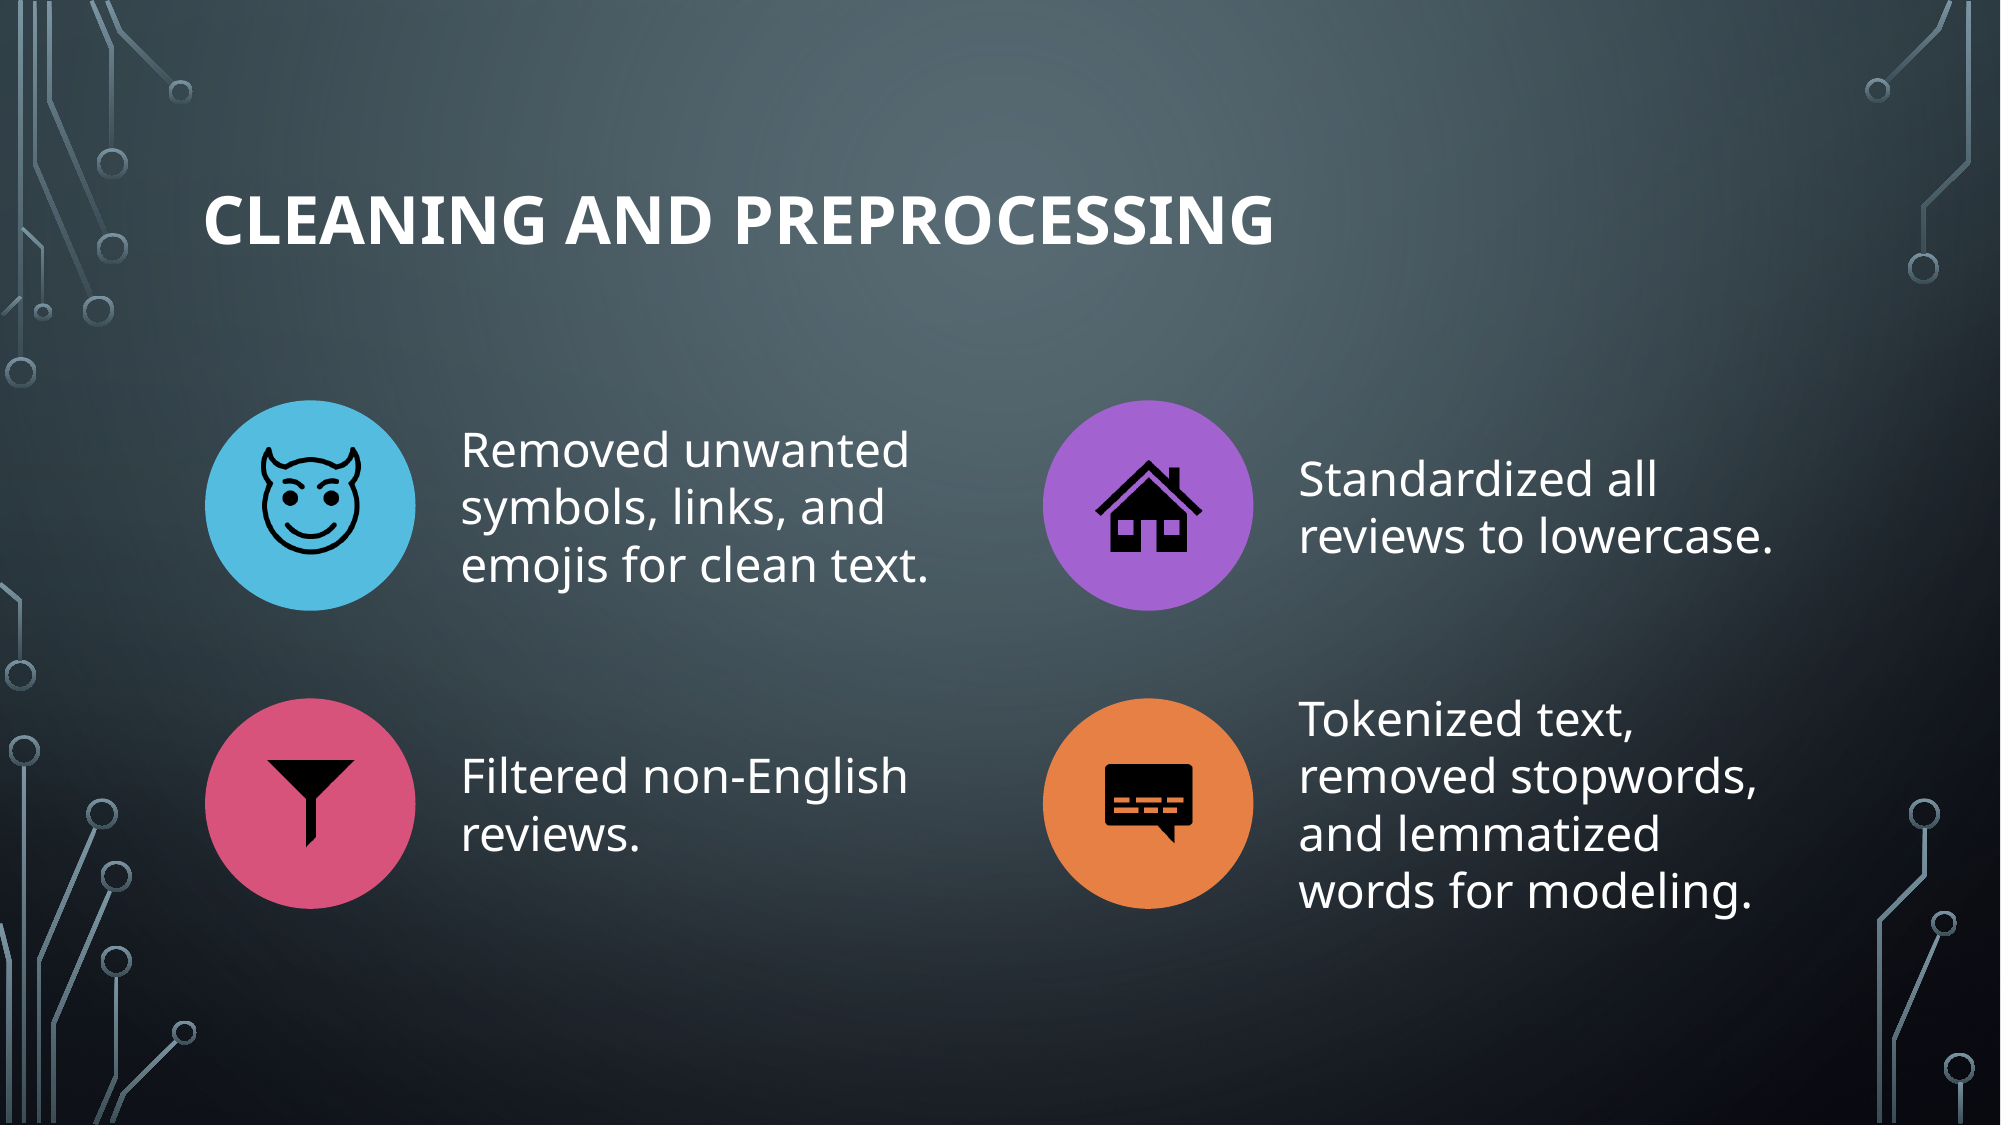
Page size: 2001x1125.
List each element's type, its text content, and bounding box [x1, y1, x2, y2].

title Cleaning and Preprocessing [187, 101, 1813, 344]
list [186, 396, 1813, 913]
